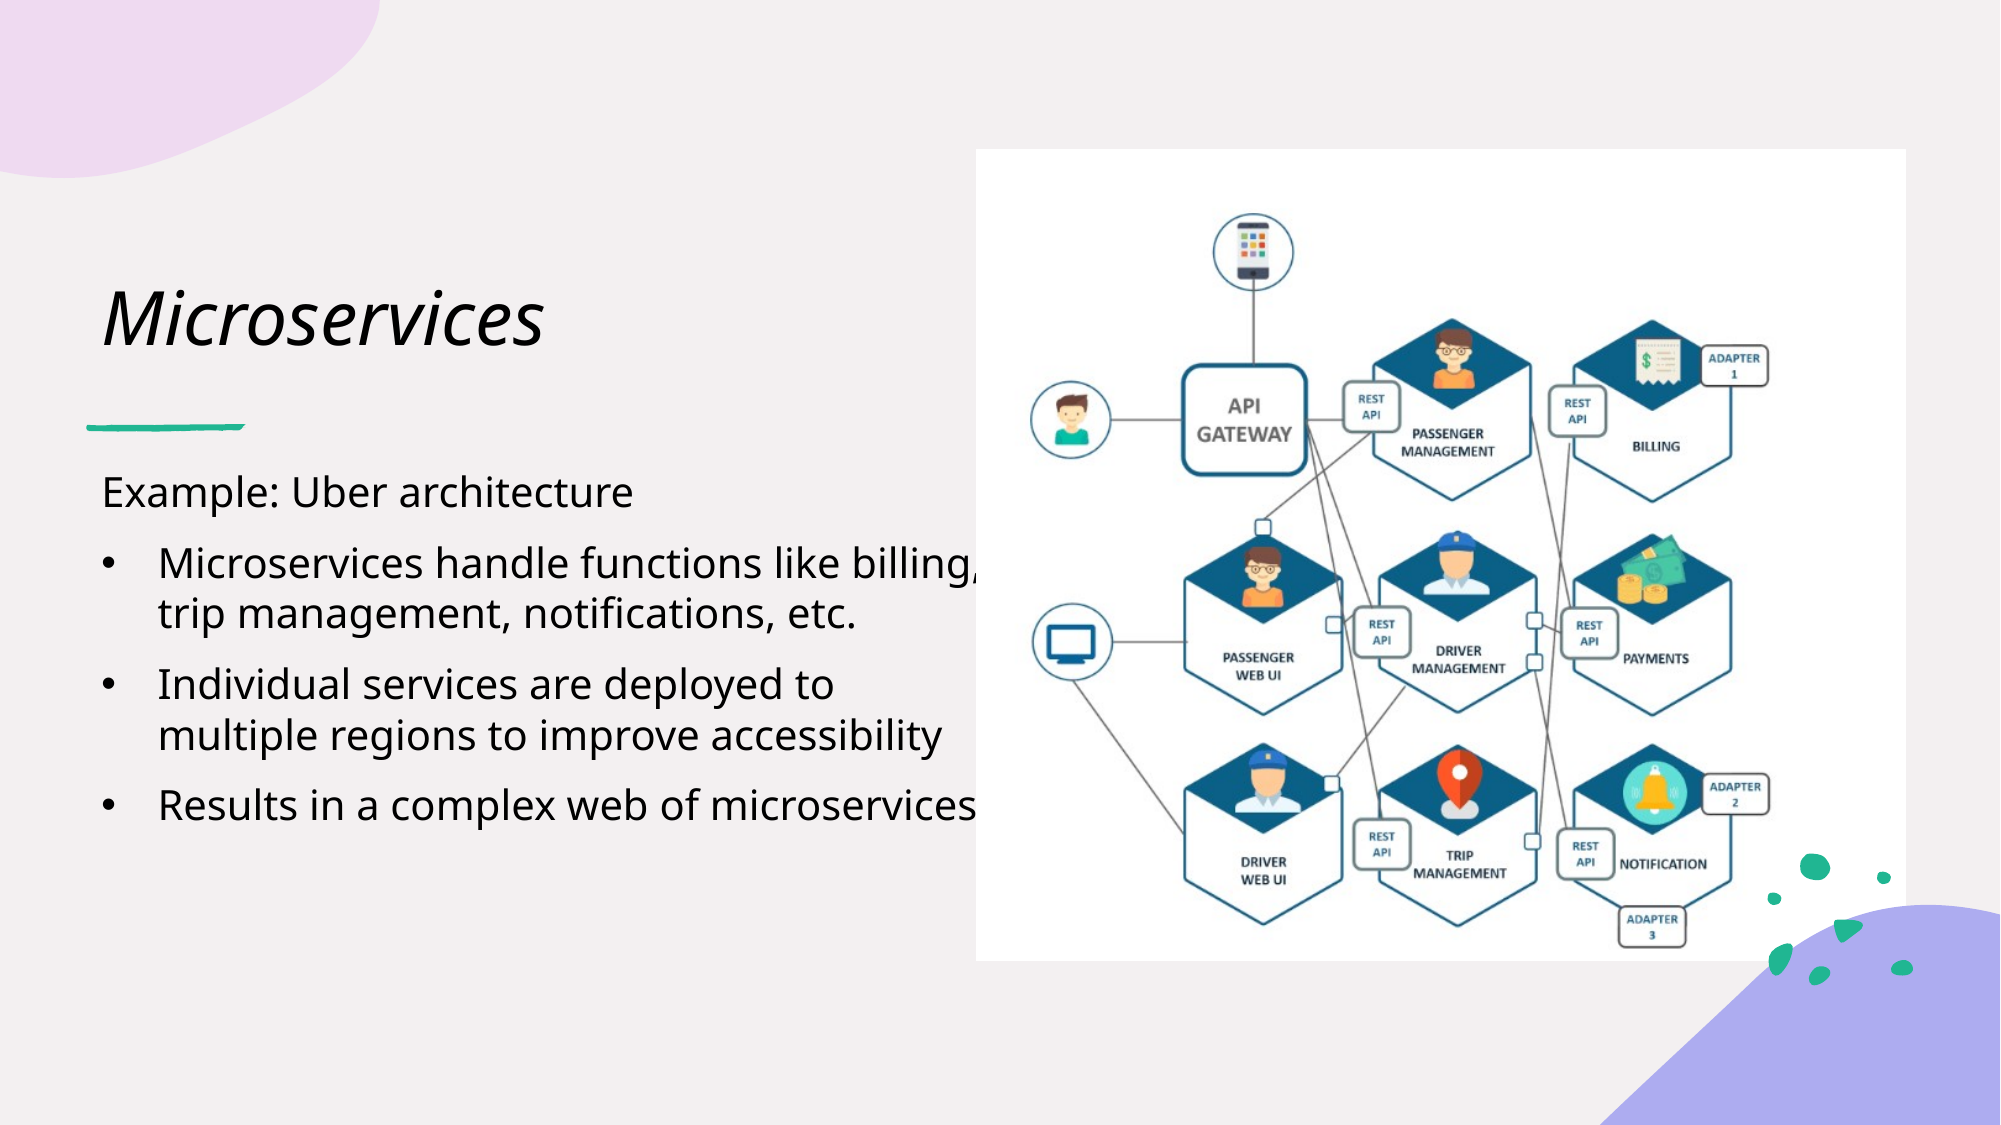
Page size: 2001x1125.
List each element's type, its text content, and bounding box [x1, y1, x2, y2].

picture [976, 149, 1906, 961]
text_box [1767, 853, 1914, 986]
text_box [0, 0, 381, 180]
list Example: Uber architecture Microservices handle functions like billing, trip management, notifications, etc. Individual services are deployed to multiple regions to improve accessibility Results in a complex web of microservices [86, 458, 1000, 996]
text_box [1598, 903, 2000, 1125]
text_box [86, 424, 246, 432]
text_box [0, 0, 2000, 1125]
title Microservices [86, 129, 852, 368]
